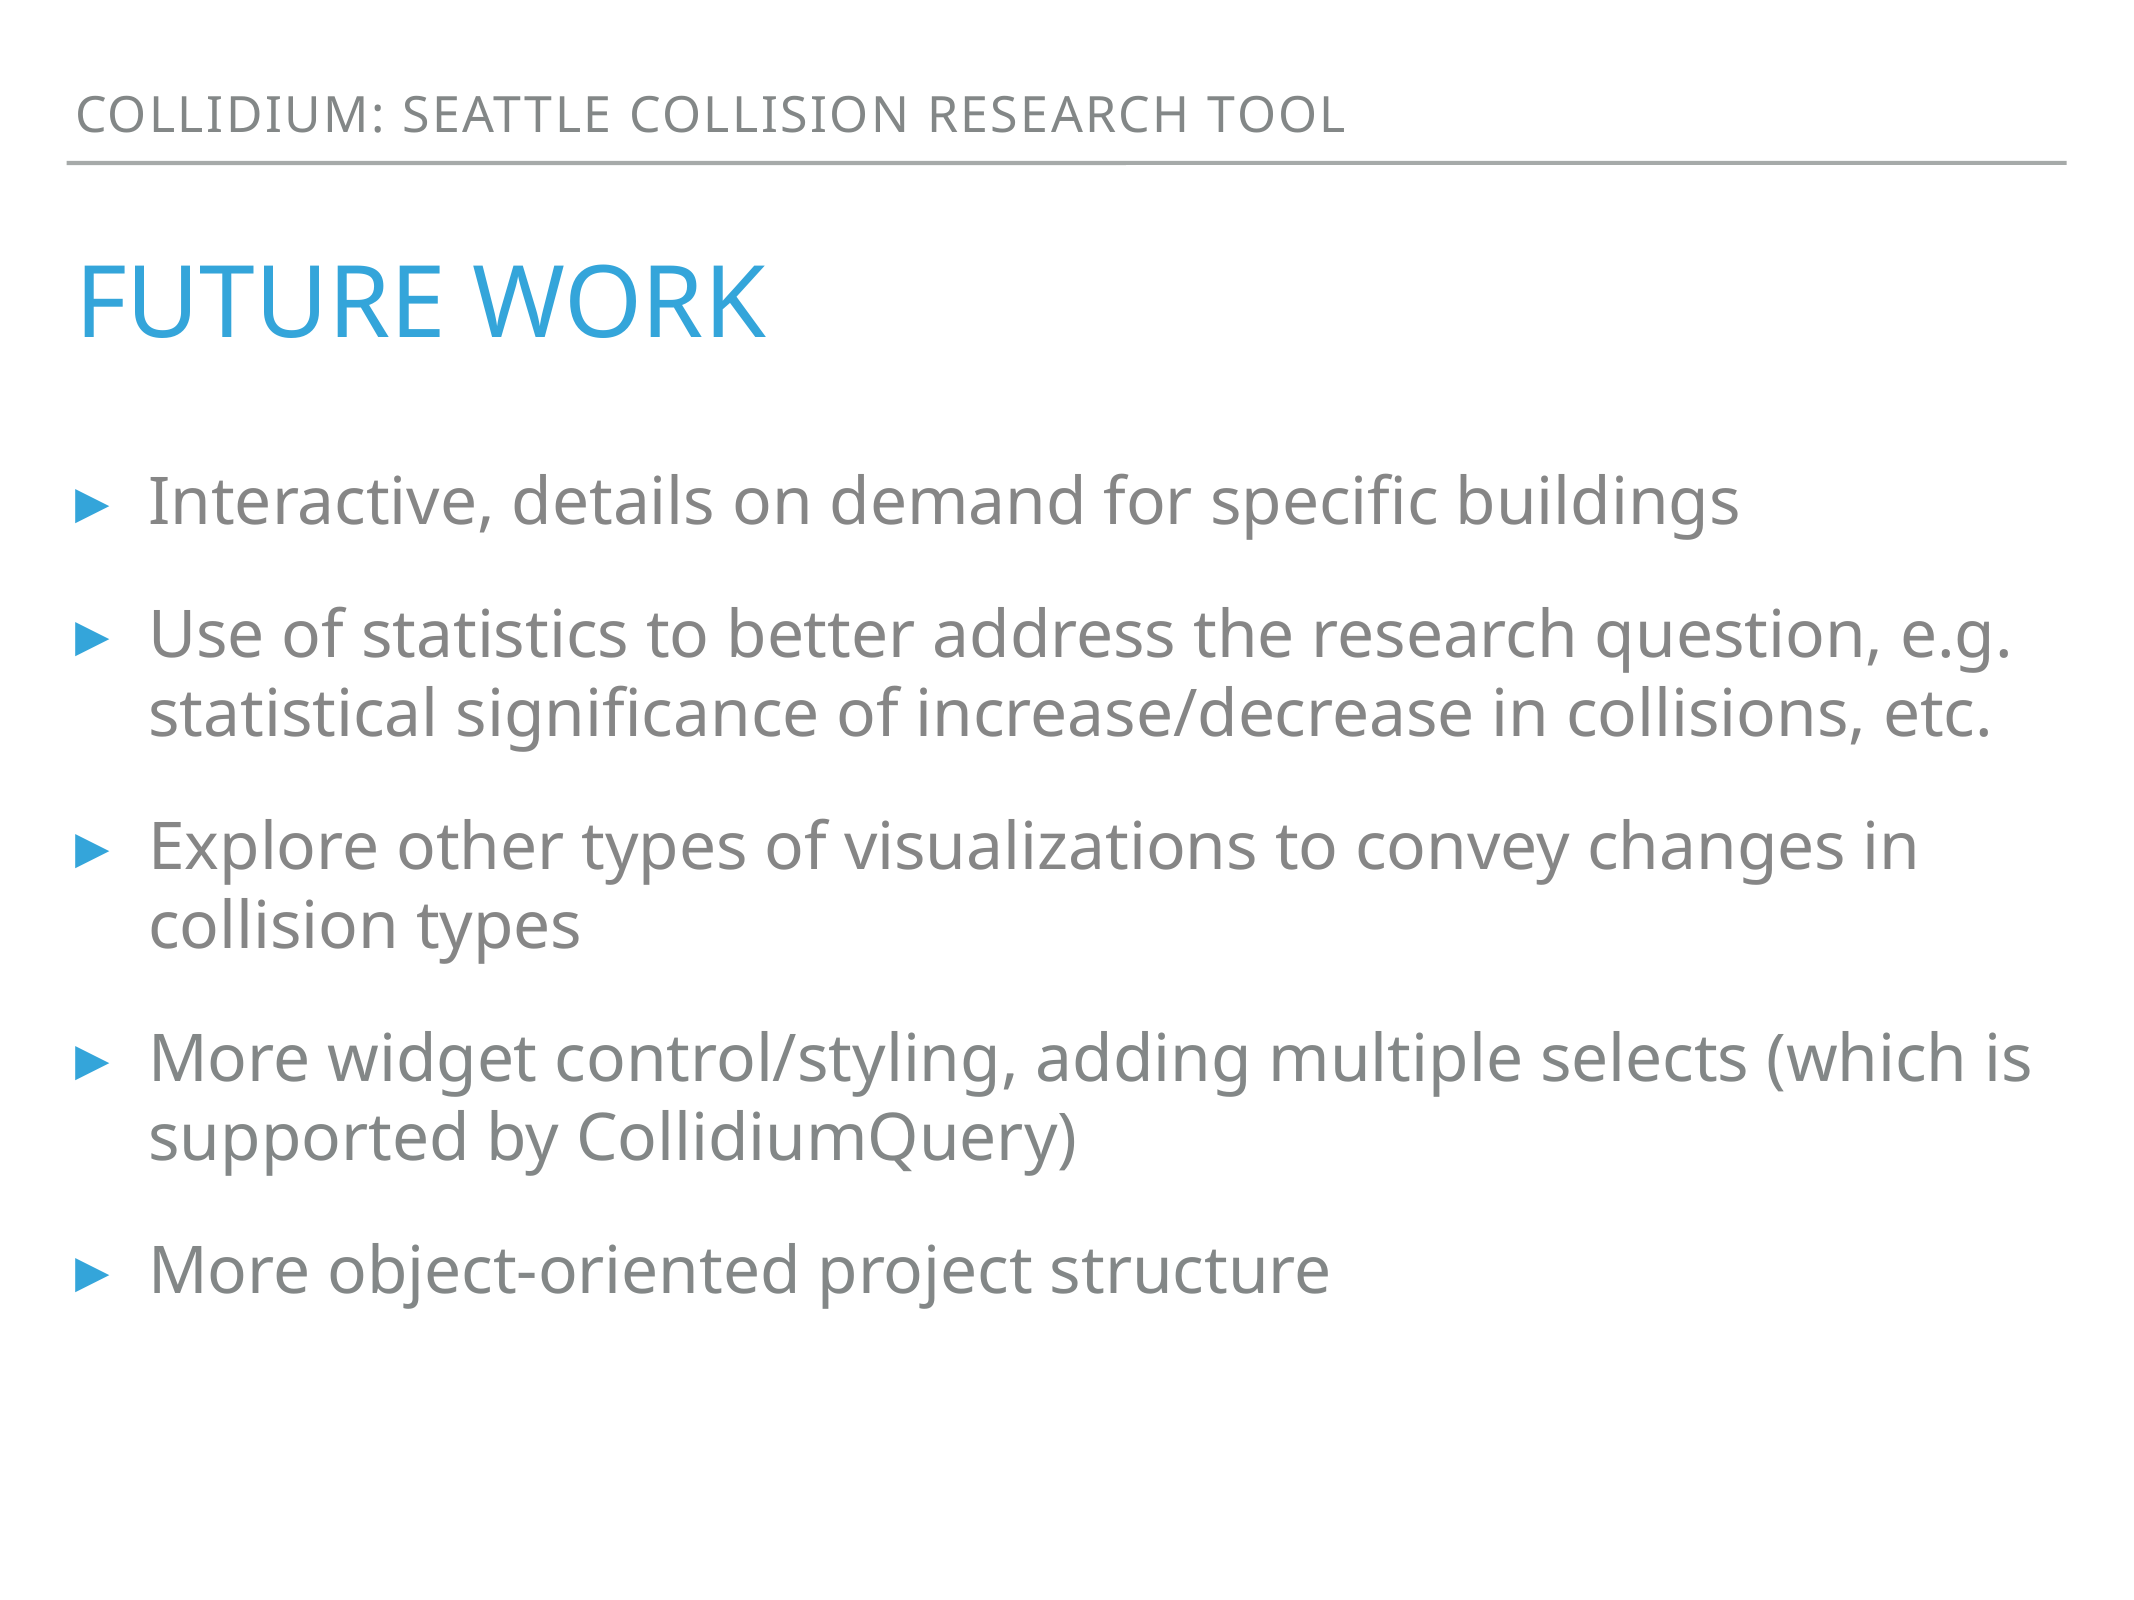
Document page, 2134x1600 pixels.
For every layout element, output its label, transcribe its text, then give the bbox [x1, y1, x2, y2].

list Collidium: Seattle collision research tool [66, 74, 1901, 151]
title Future Work [66, 251, 2068, 372]
list Interactive, details on demand for specific buildings Use of statistics to better address the research question, e.g. statistical significance of increase/decrease in collisions, etc. Explore other types of visualizations to convey changes in collision types More widget control/styling, adding multiple selects (which is supported by CollidiumQuery) More object-oriented project structure [66, 449, 2068, 1453]
